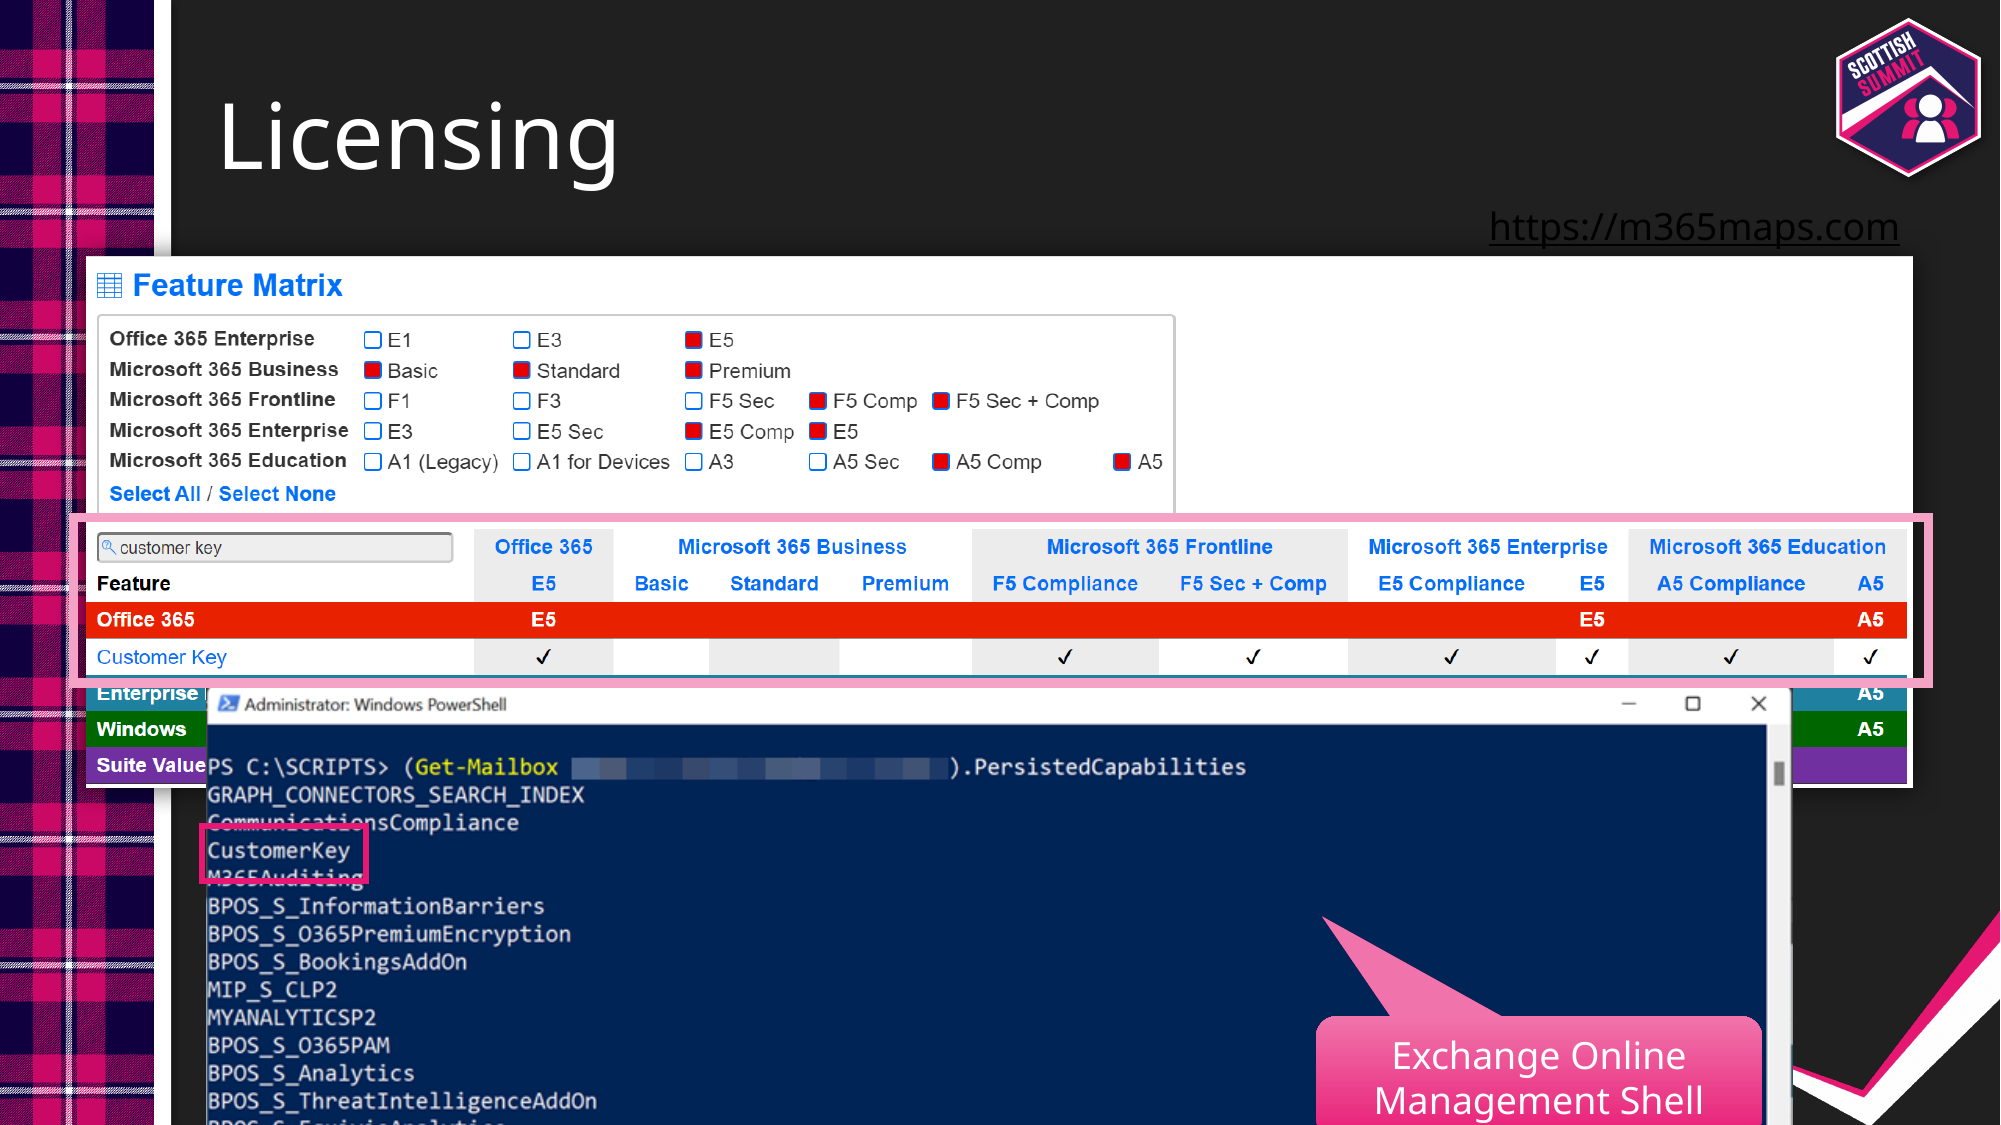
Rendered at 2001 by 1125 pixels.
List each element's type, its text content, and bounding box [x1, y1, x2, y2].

text_box [201, 825, 206, 882]
picture [0, 0, 2001, 1125]
text_box [73, 516, 86, 684]
text_box [1913, 516, 1930, 684]
picture [1827, 16, 1990, 179]
text_box https://m365maps.com [1403, 195, 1925, 262]
title Licensing [201, 30, 1927, 249]
